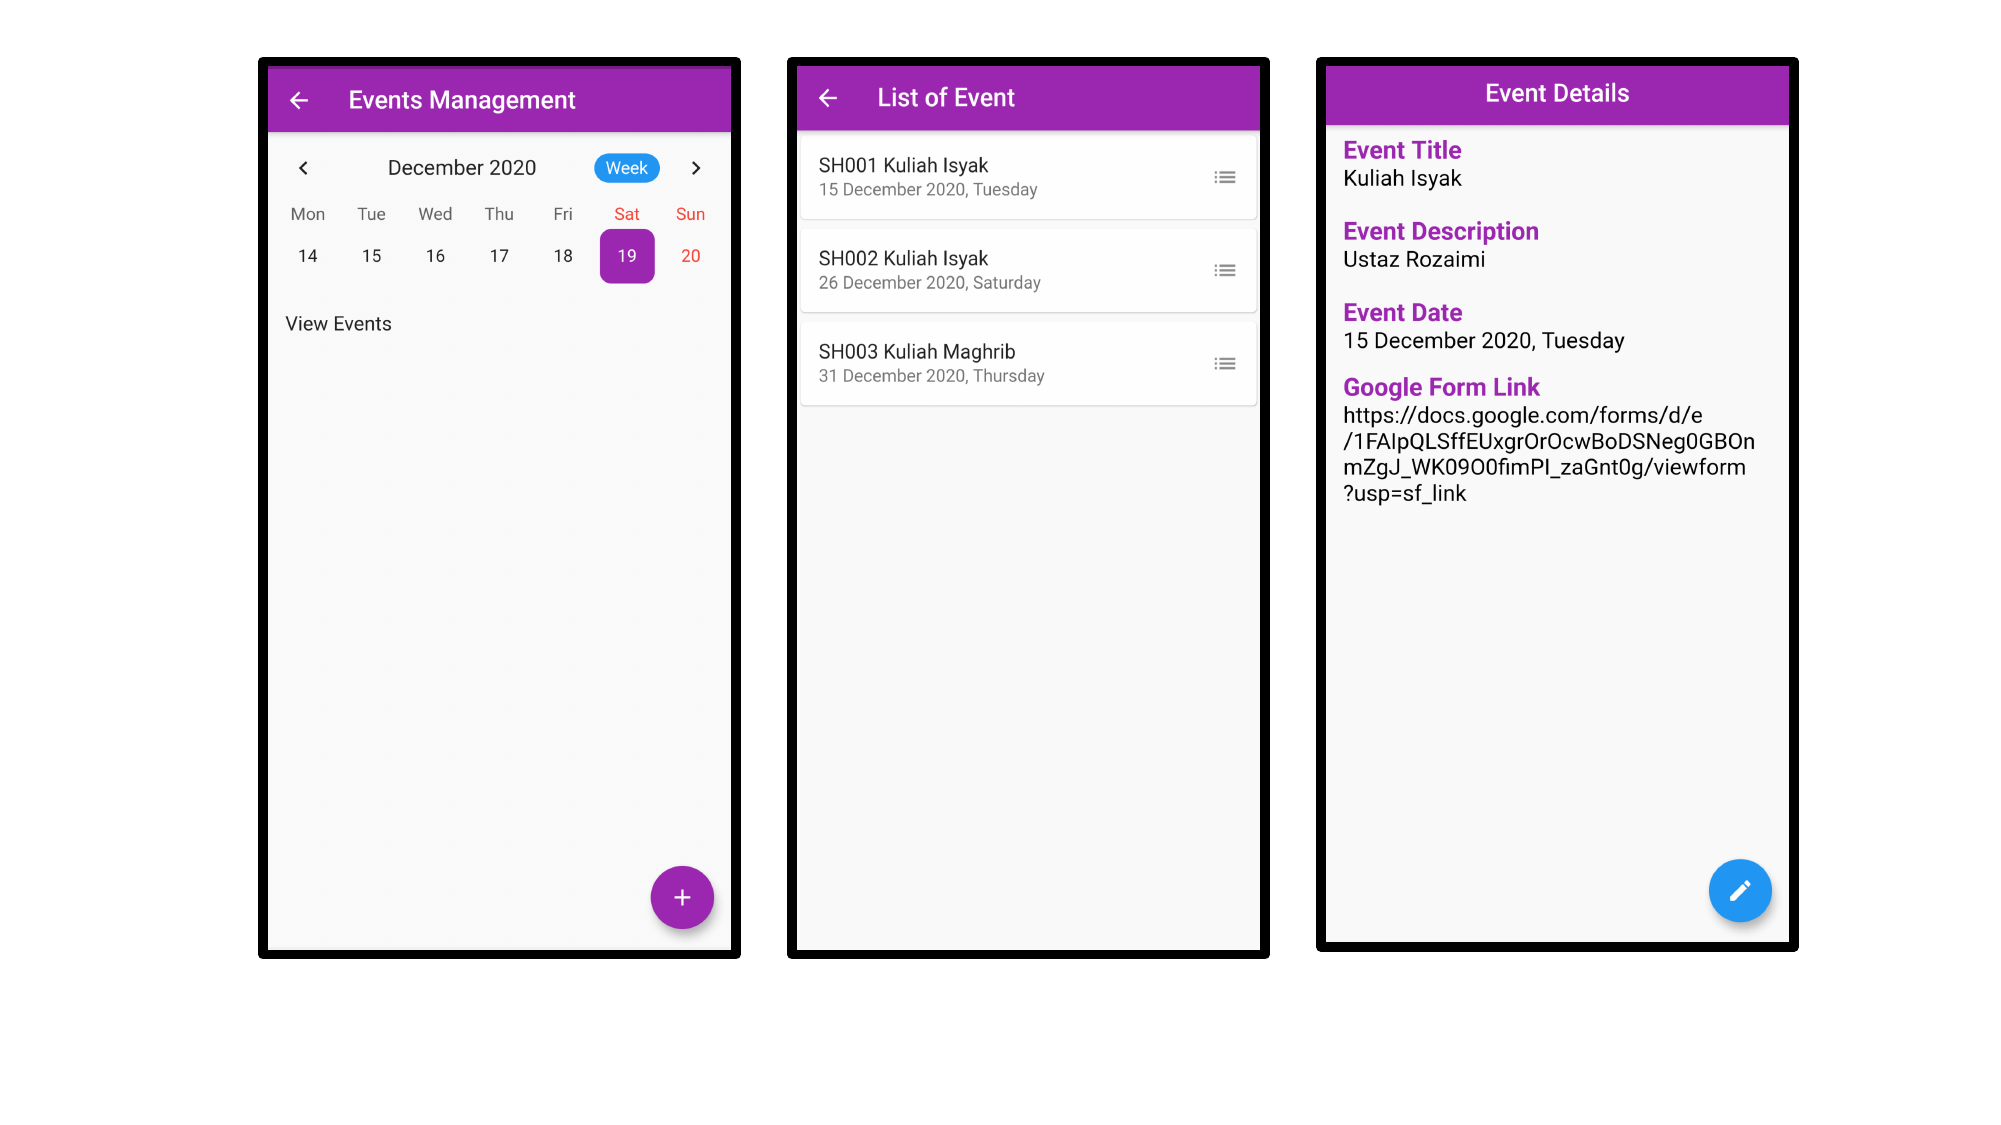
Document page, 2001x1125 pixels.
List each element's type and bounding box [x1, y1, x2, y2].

picture [796, 65, 1261, 950]
picture [267, 65, 732, 950]
picture [1325, 66, 1790, 943]
